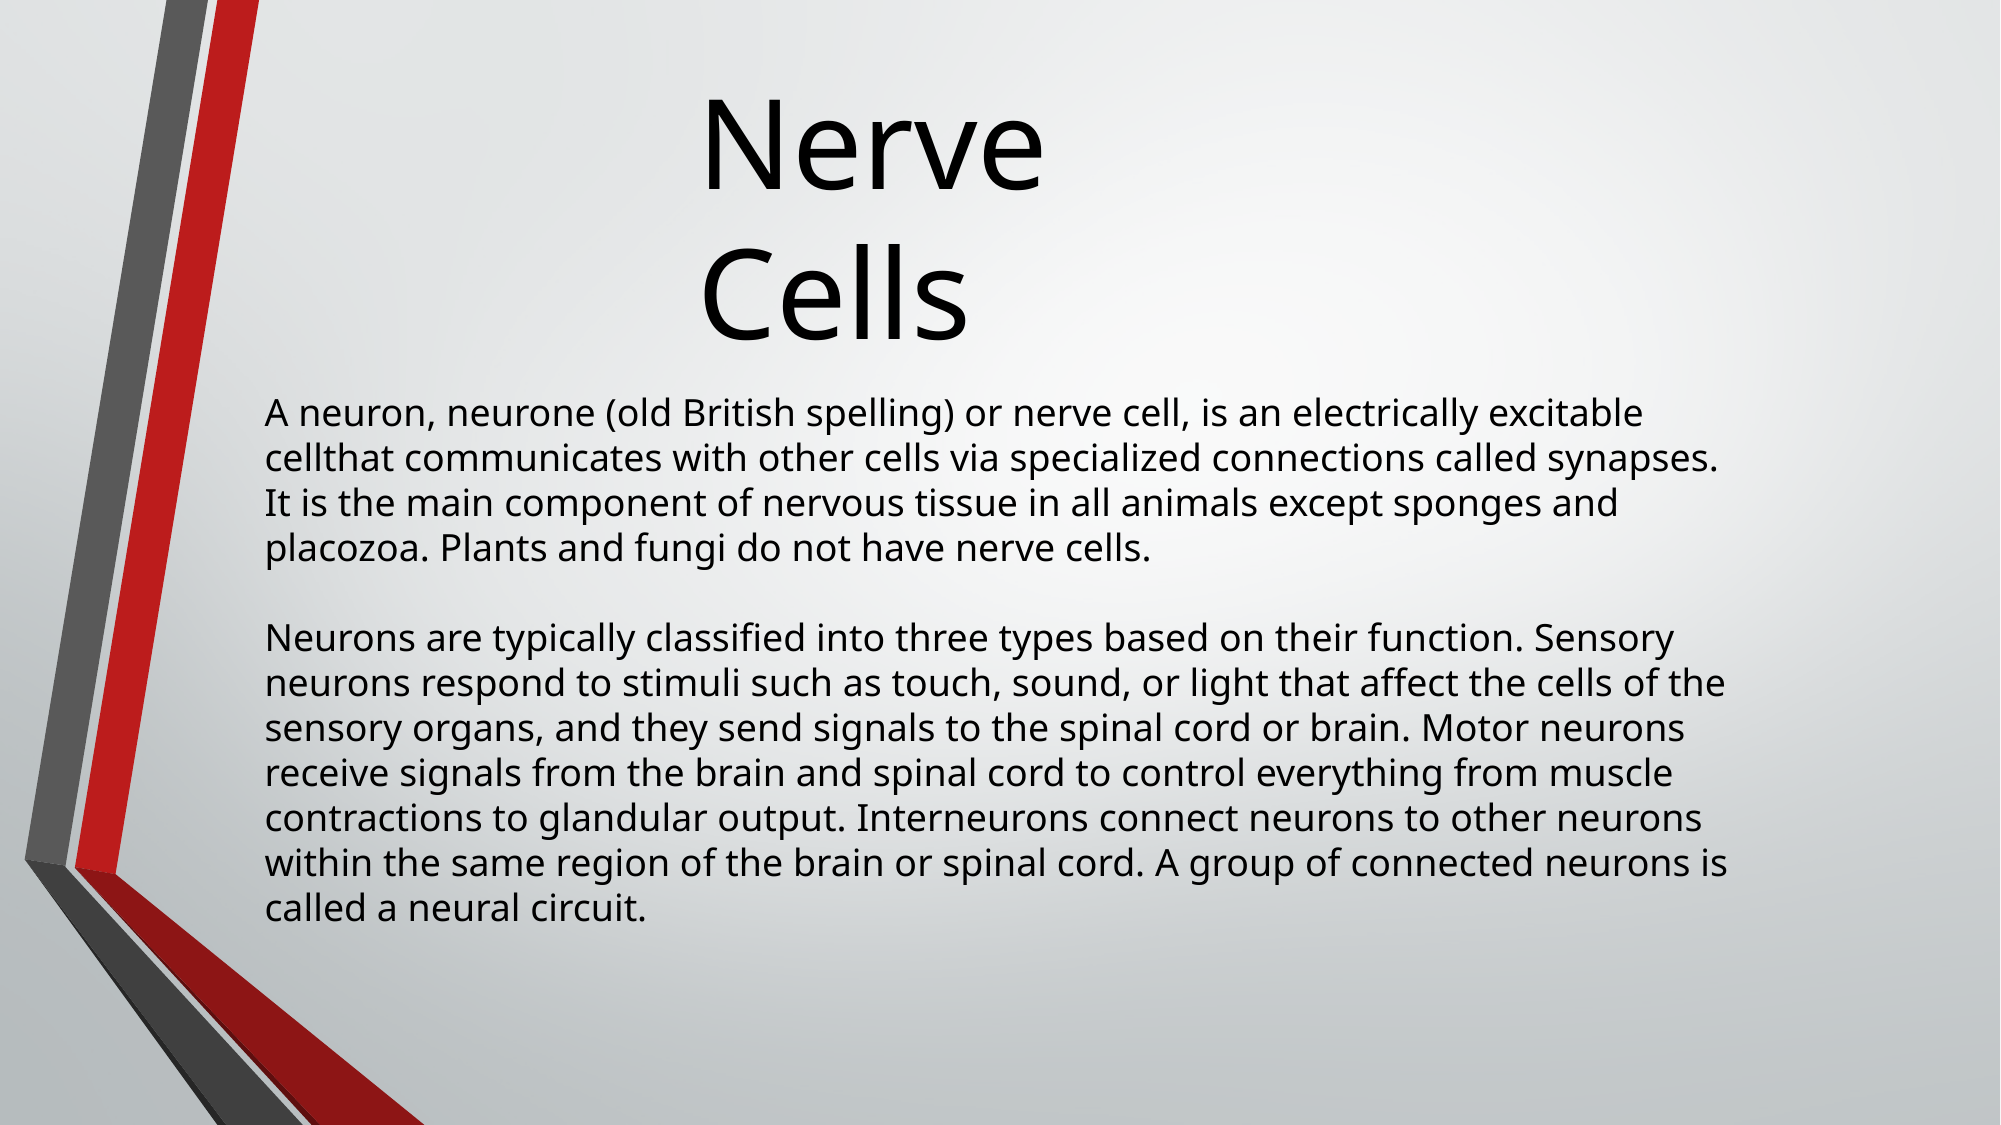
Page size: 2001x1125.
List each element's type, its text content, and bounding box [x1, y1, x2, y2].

text_box Nerve Cells [682, 56, 1318, 372]
text_box A neuron, neurone (old British spelling) or nerve cell, is an electrically excitable cellthat communicates with other cells via specialized connections called synapses. It is the main component of nervous tissue in all animals except sponges and placozoa. Plants and fungi do not have nerve cells. Neurons are typically classified into three types based on their function. Sensory neurons respond to stimuli such as touch, sound, or light that affect the cells of the sensory organs, and they send signals to the spinal cord or brain. Motor neurons receive signals from the brain and spinal cord to control everything from muscle contractions to glandular output. Interneurons connect neurons to other neurons within the same region of the brain or spinal cord. A group of connected neurons is called a neural circuit. [249, 381, 1750, 937]
